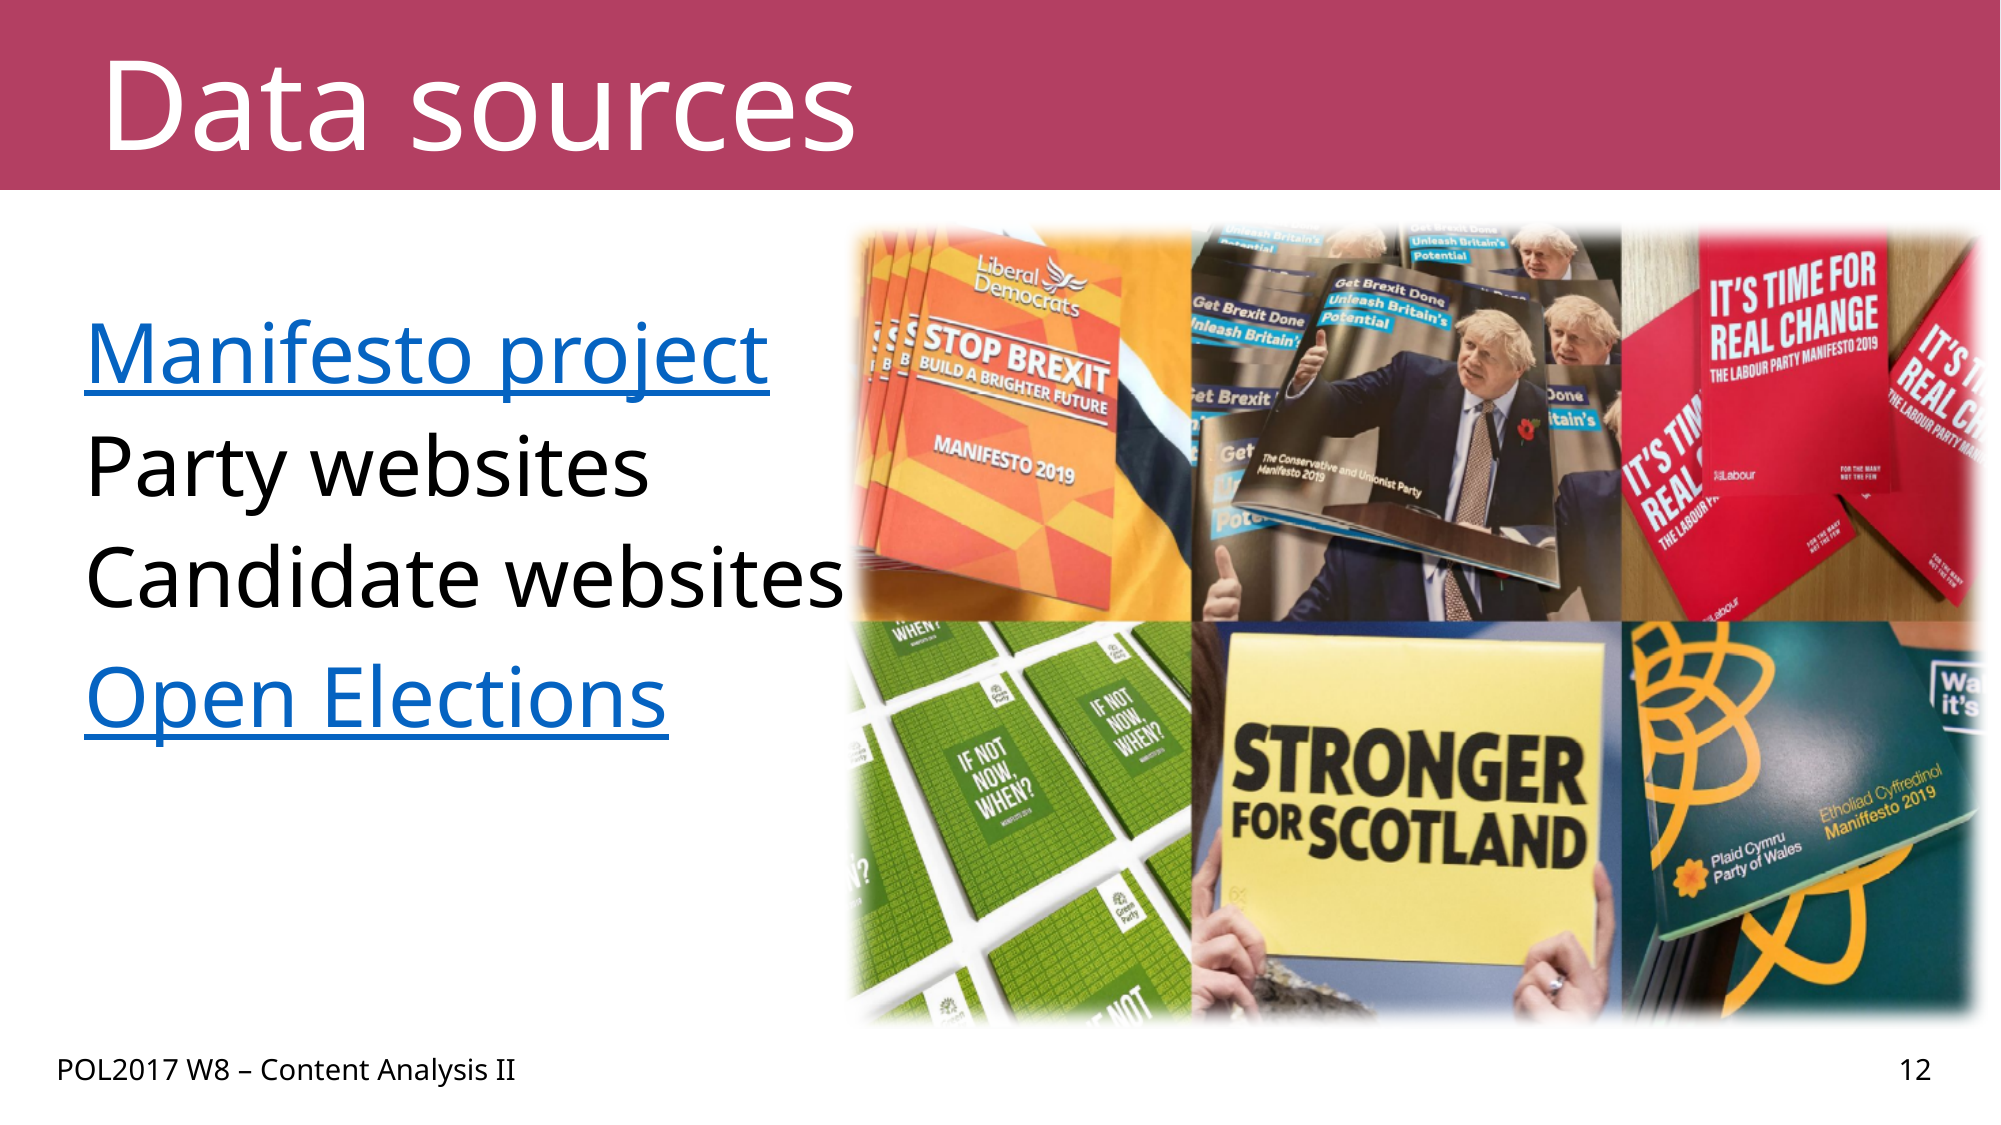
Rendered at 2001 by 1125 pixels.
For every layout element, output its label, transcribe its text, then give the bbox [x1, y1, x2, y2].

title Data sources [83, 15, 2000, 205]
slide_number 12 [1524, 1043, 1947, 1104]
list Manifesto project Party websites Candidate websites Open Elections [69, 294, 844, 1009]
text_box [0, 0, 2000, 190]
picture [844, 220, 1988, 1029]
footer POL2017 W8 – Content Analysis II [41, 1043, 675, 1104]
